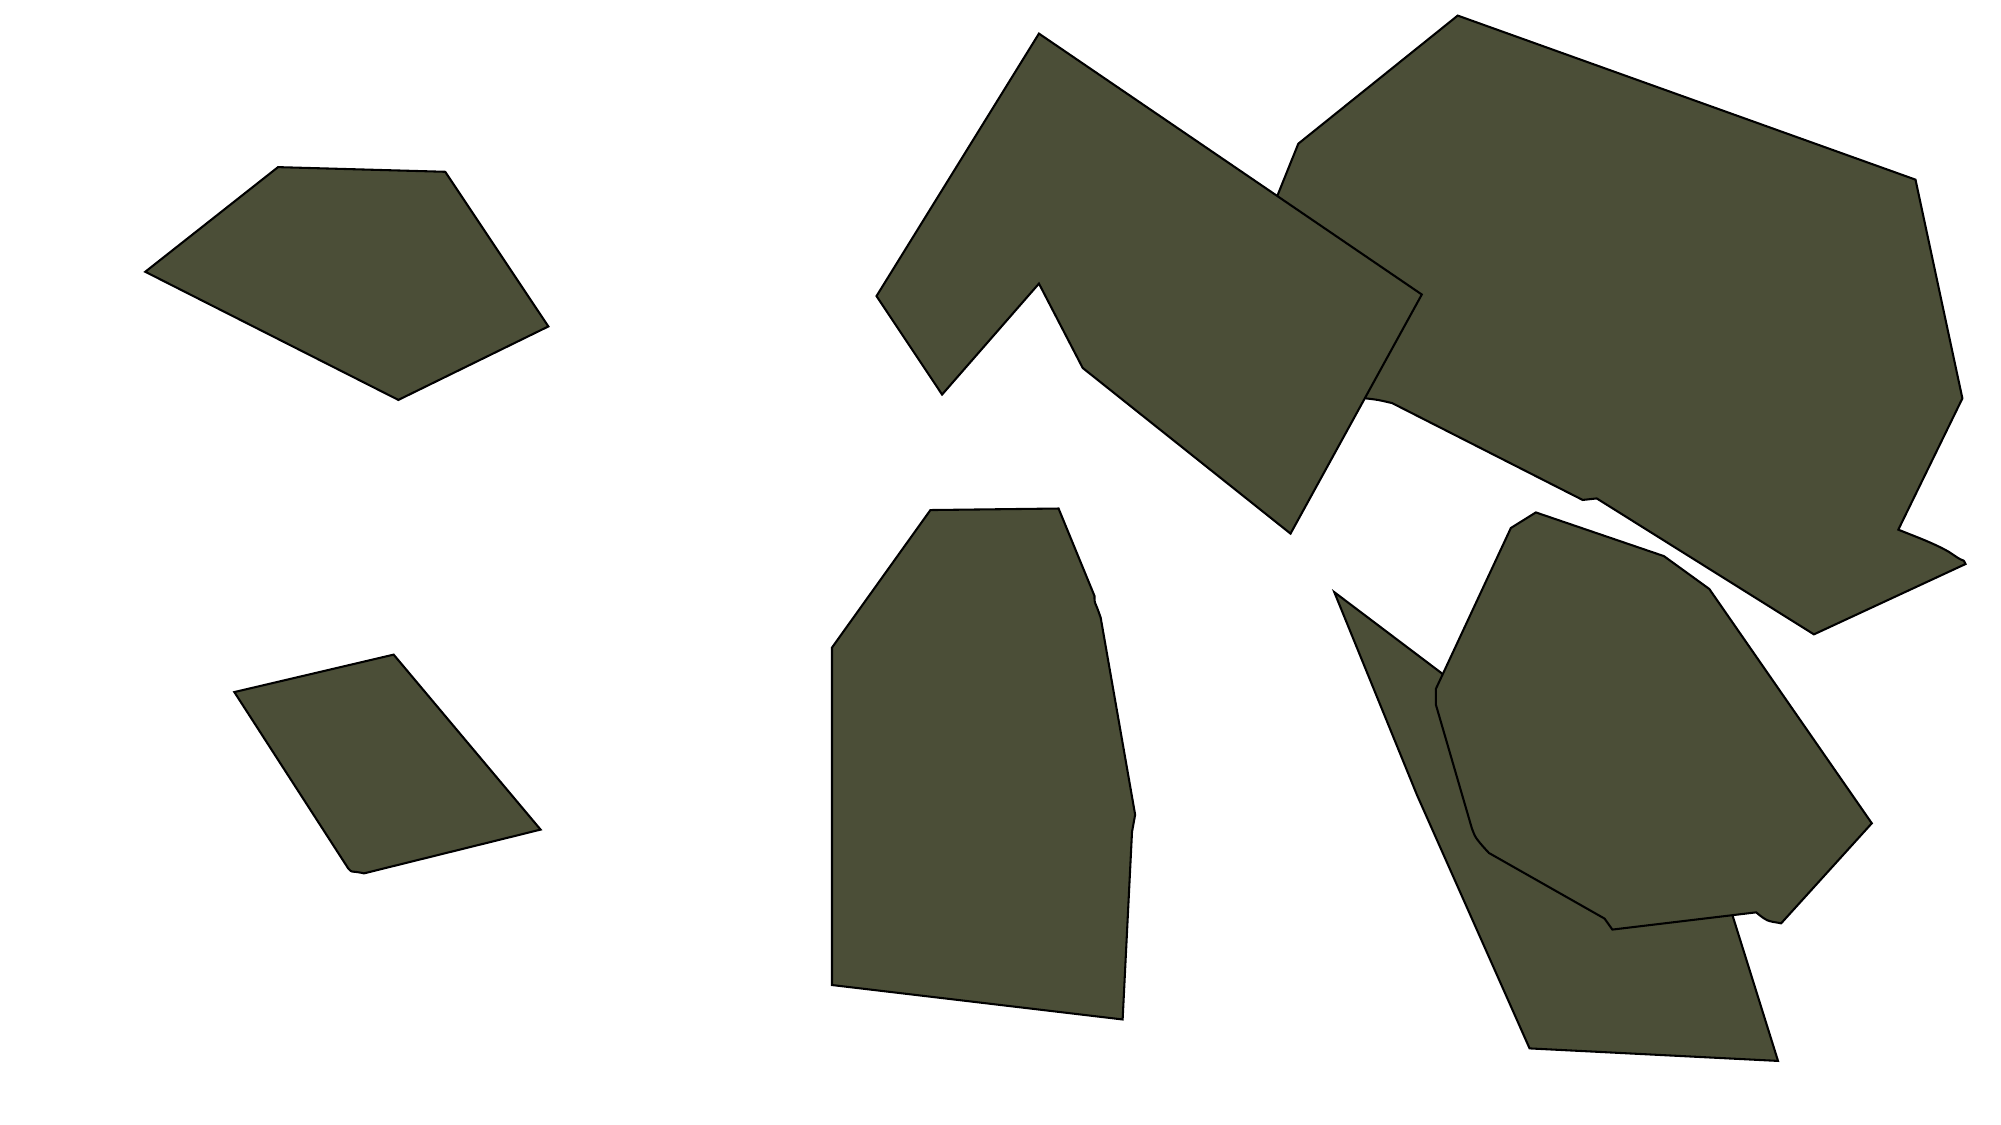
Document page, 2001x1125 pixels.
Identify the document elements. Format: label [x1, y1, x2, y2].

text_box [143, 166, 550, 402]
text_box [875, 32, 1424, 536]
text_box [1277, 14, 1967, 636]
text_box [1331, 589, 1780, 1063]
text_box [232, 653, 543, 875]
text_box [830, 507, 1137, 1021]
text_box [1434, 511, 1874, 931]
